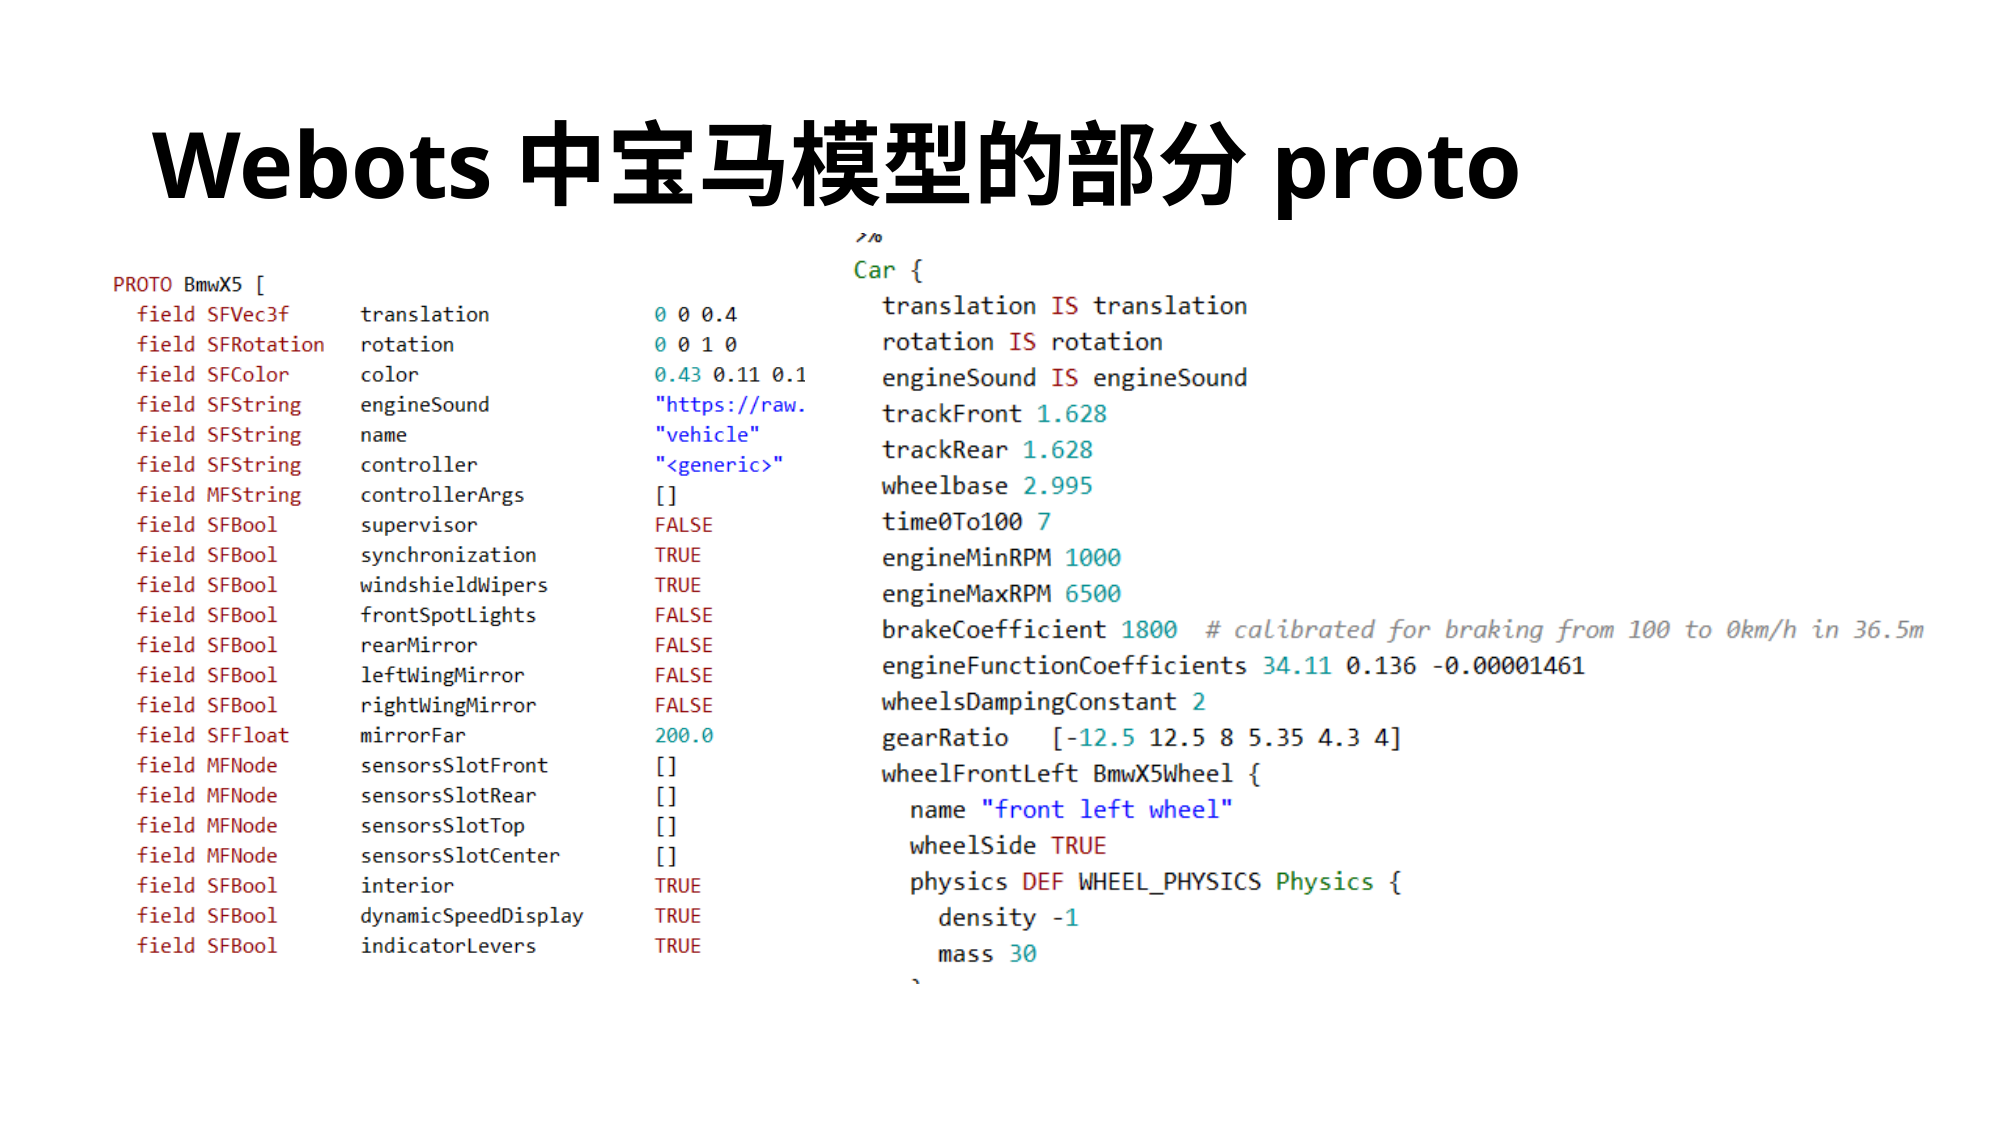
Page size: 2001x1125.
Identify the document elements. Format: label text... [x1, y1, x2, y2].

picture [112, 251, 805, 966]
title Webots中宝马模型的部分proto [137, 59, 1863, 278]
picture [829, 233, 1983, 984]
